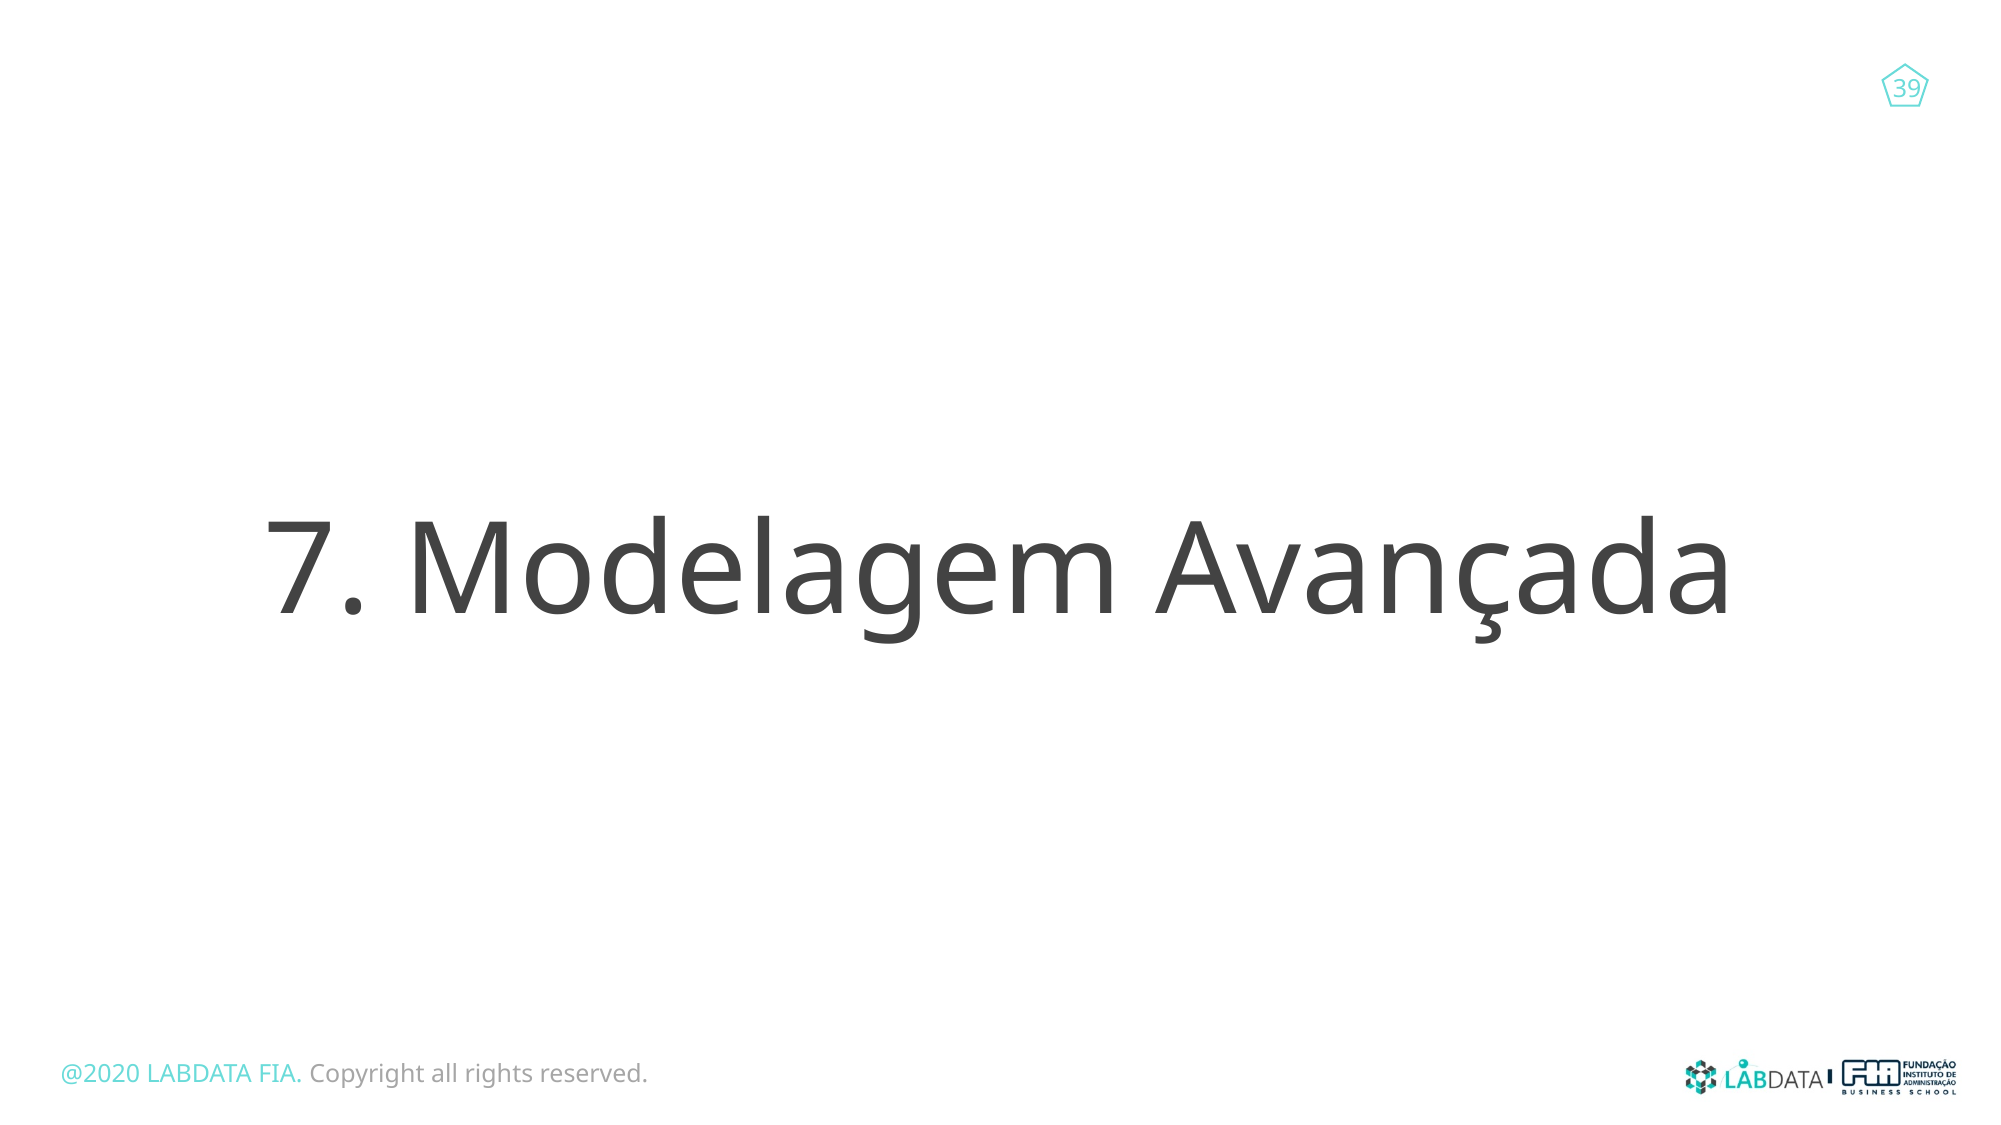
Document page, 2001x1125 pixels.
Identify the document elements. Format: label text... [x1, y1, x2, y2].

picture [1682, 1048, 1962, 1102]
text_box 7. Modelagem Avançada [190, 478, 1810, 647]
slide_number @2020 LABDATA FIA. Copyright all rights reserved. [45, 1042, 721, 1103]
text_box 39 [1876, 60, 1937, 120]
text_box [1881, 63, 1929, 107]
